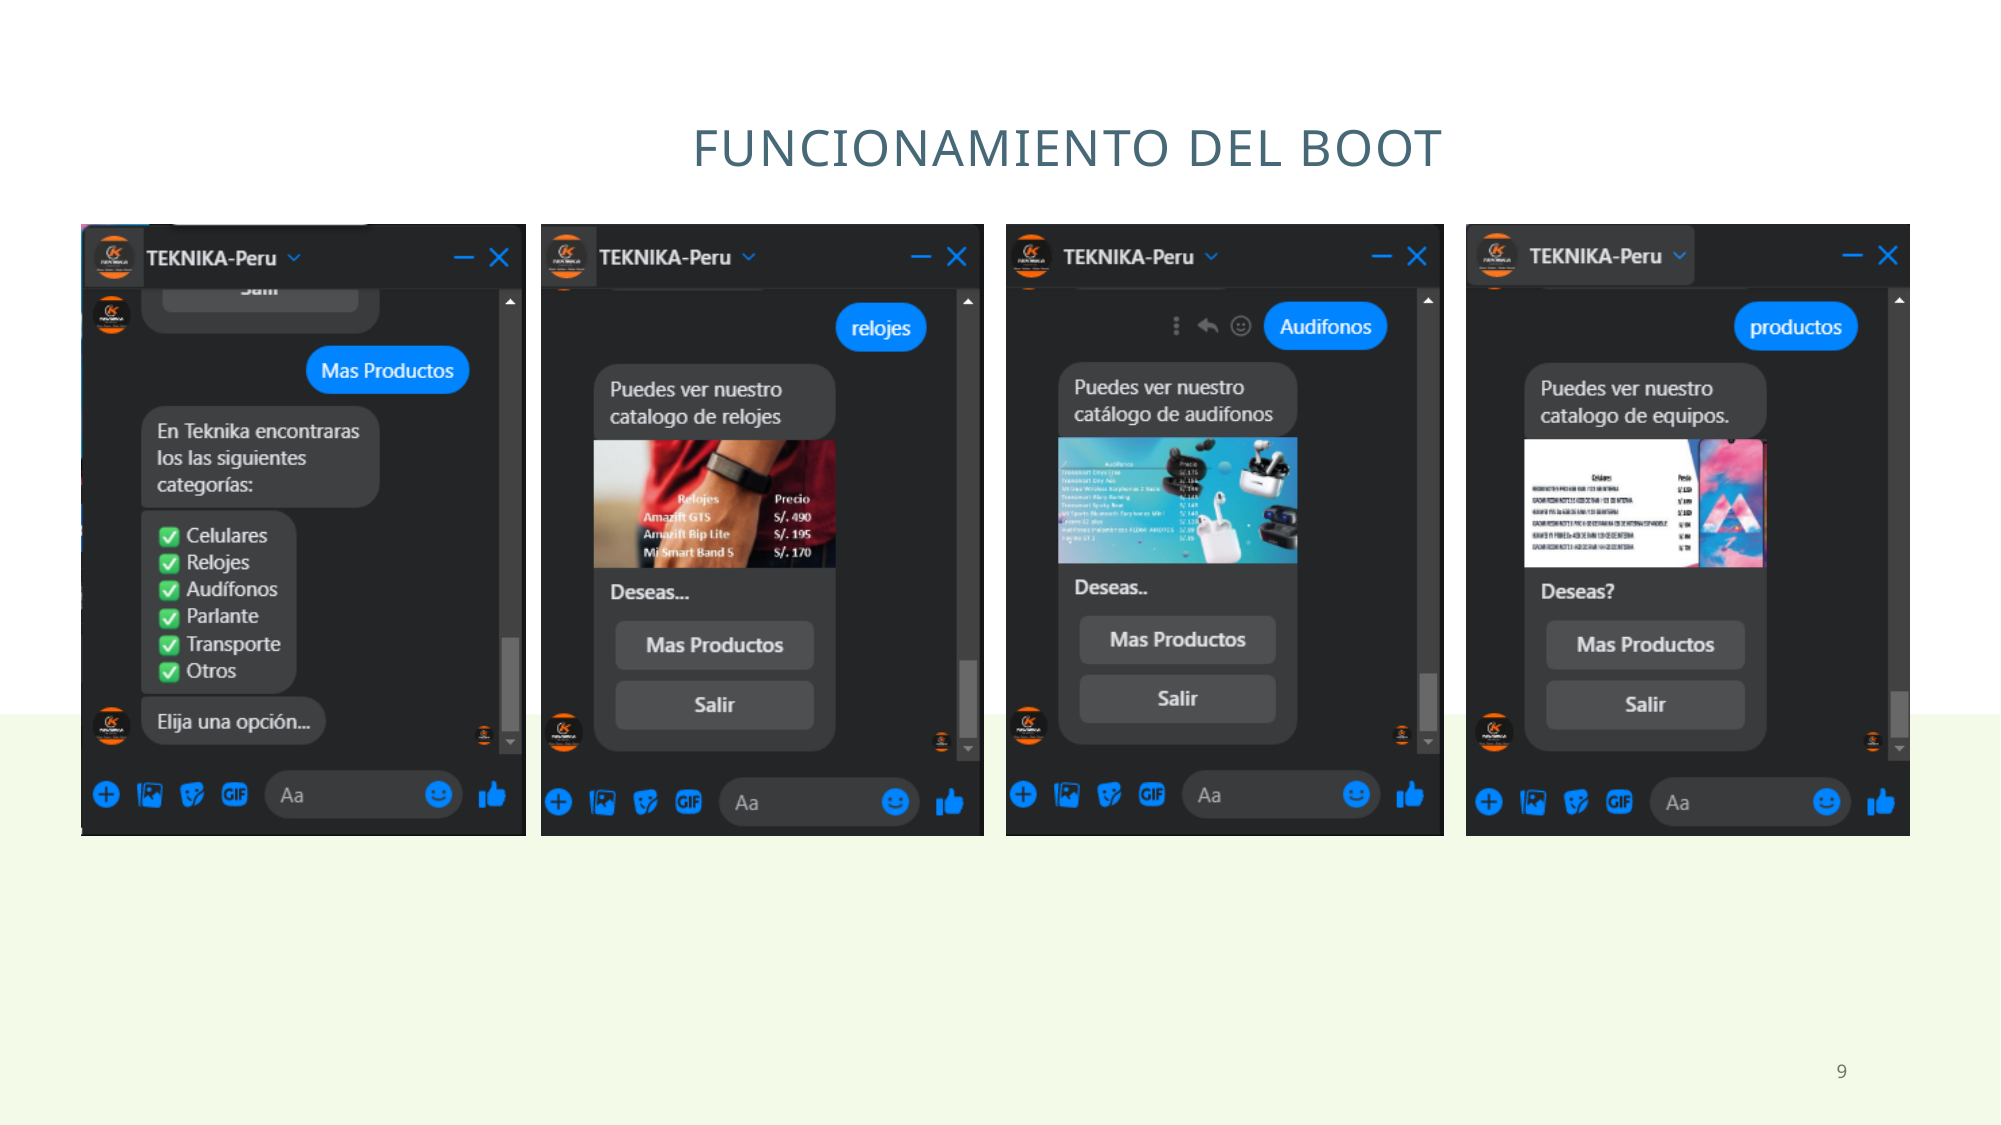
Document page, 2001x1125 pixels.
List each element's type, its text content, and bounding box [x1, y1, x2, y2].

slide_number 9 [1412, 1042, 1863, 1103]
picture [1006, 224, 1444, 836]
picture [541, 224, 985, 836]
picture [81, 224, 526, 836]
picture [1465, 224, 1910, 836]
title Funcionamiento del boot [662, 89, 1474, 212]
